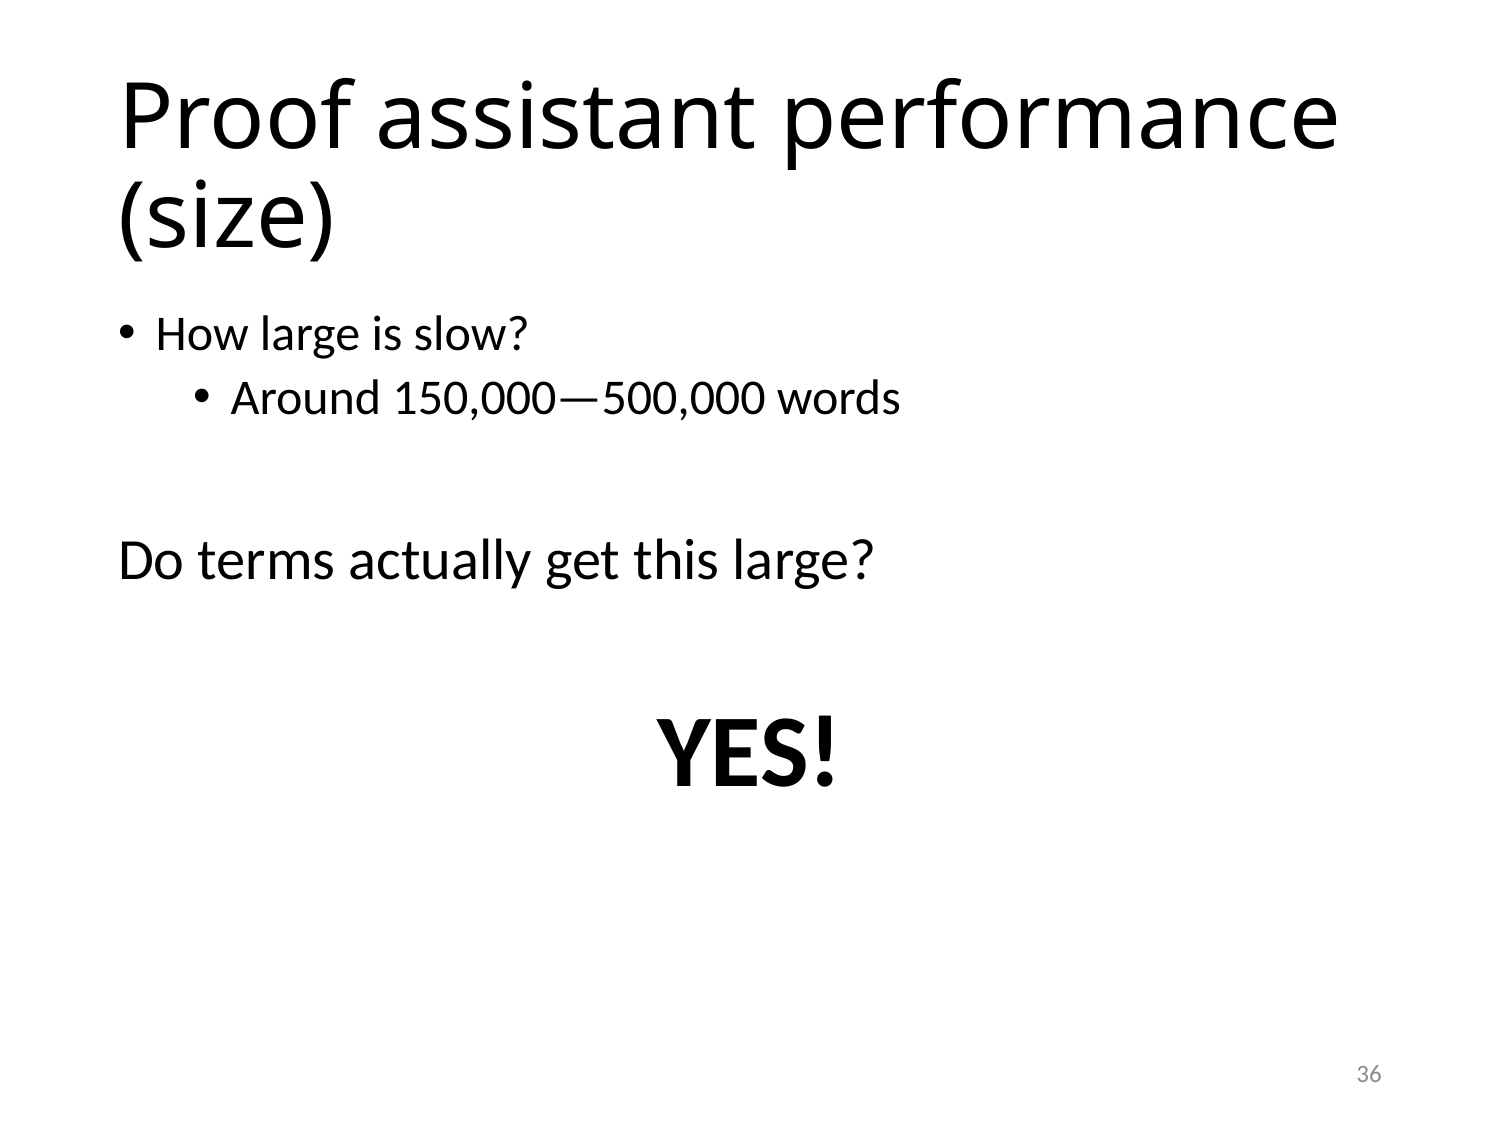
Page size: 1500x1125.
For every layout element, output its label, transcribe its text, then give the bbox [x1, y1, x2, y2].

list How large is slow? Around 150,000—500,000 words Do terms actually get this large? YES! [103, 299, 1397, 1014]
title Proof assistant performance (size) [103, 59, 1397, 278]
slide_number 36 [1059, 1042, 1397, 1103]
